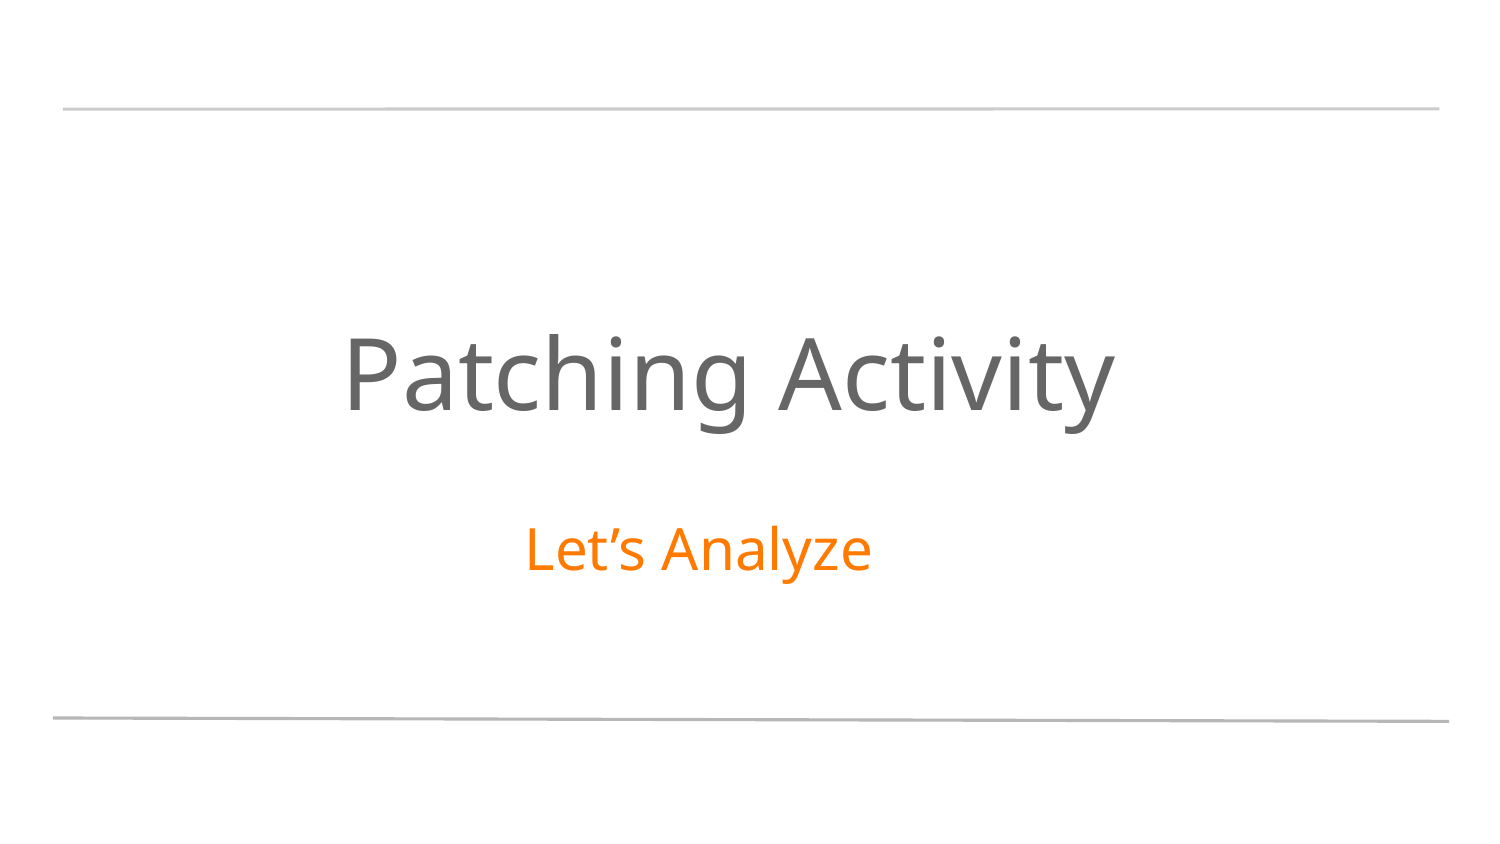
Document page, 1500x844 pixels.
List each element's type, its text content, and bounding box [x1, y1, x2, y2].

subtitle Let’s Analyze [0, 497, 1398, 627]
title Patching Activity [36, 258, 1421, 446]
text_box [52, 717, 1450, 722]
